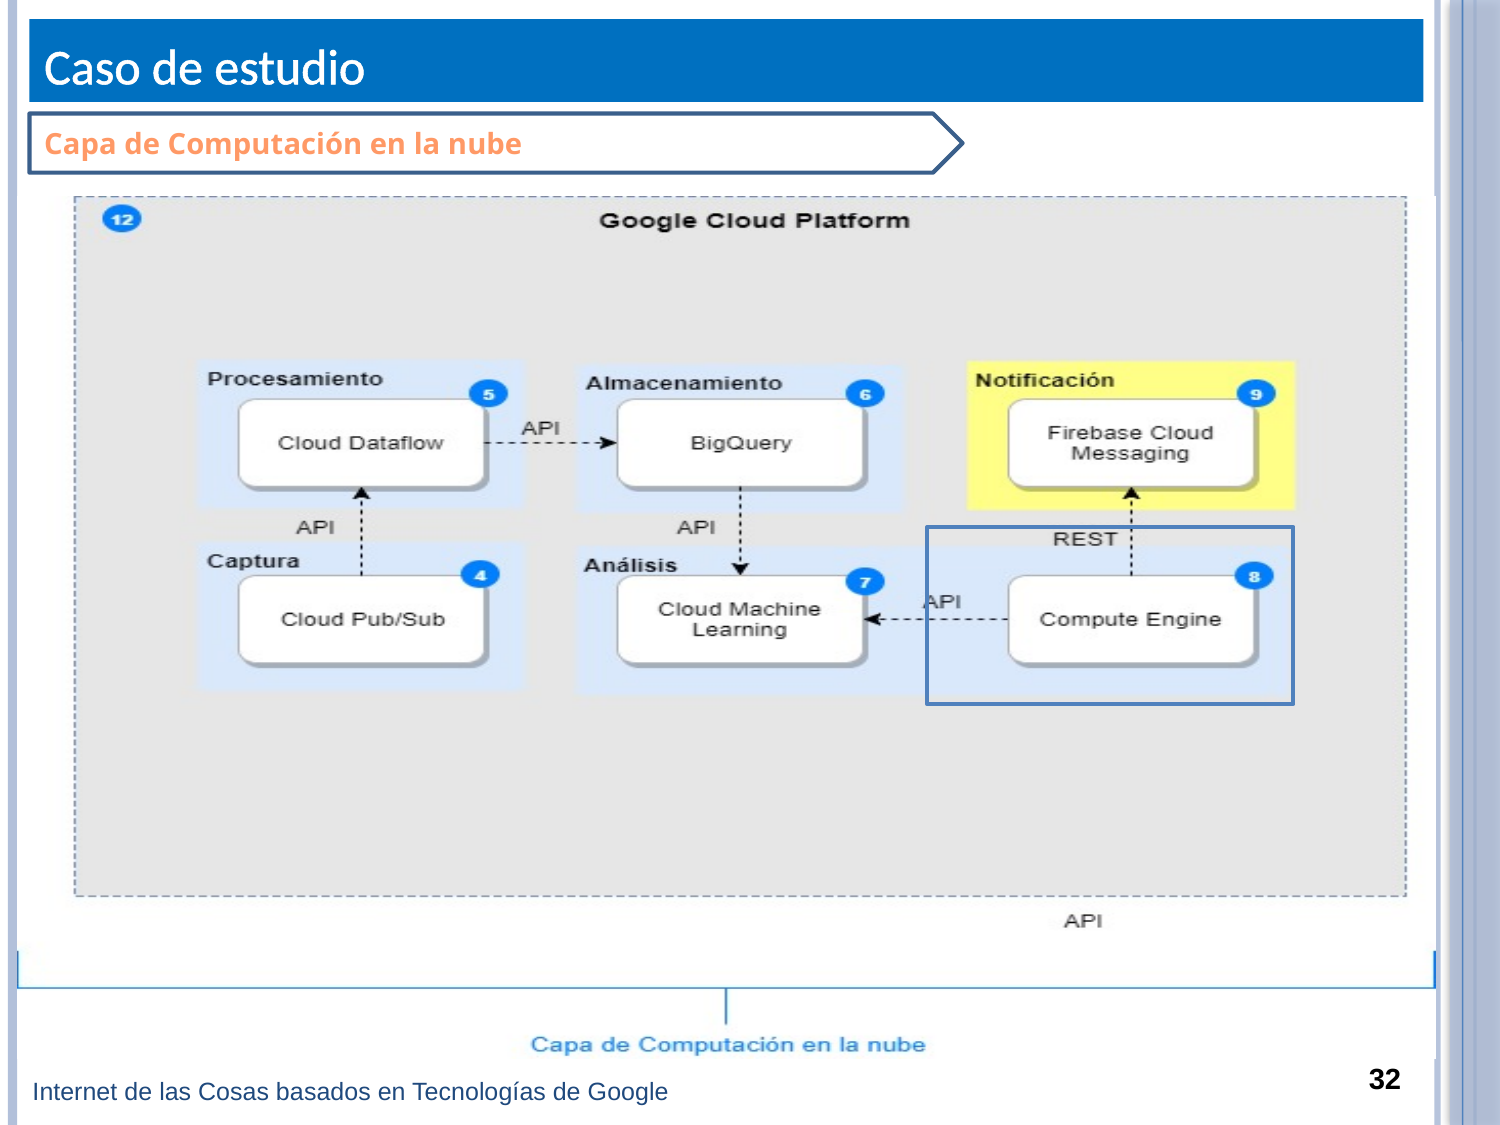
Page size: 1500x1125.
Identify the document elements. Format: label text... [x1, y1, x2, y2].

title Caso de estudio [27, 17, 1425, 104]
text_box Capa de Computación en la nube [27, 111, 965, 175]
footer Internet de las Cosas basados en Tecnologías de Google [17, 1068, 692, 1122]
slide_number 32 [1335, 1068, 1436, 1121]
picture [17, 195, 1436, 1060]
